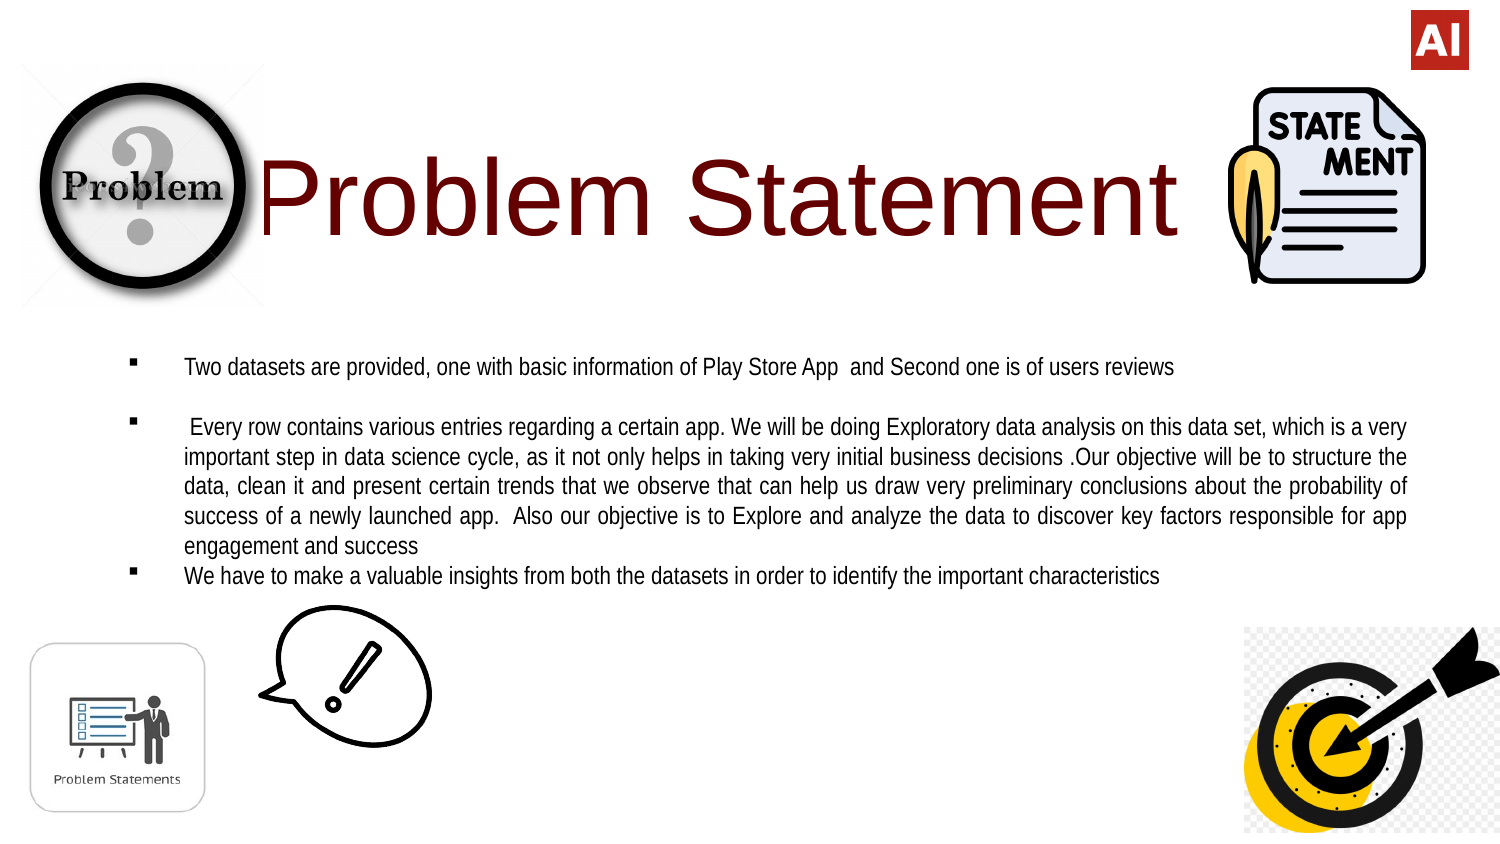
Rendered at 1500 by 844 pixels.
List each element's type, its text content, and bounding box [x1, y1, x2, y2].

title Problem Statement [148, 222, 1312, 335]
text_box Two datasets are provided, one with basic information of Play Store App and Second one is of users reviews Every row contains various entries regarding a certain app. We will be doing Exploratory data analysis on this data set, which is a very important step in data science cycle, as it not only helps in taking very initial business decisions .Our objective will be to structure the data, clean it and present certain trends that we observe that can help us draw very preliminary conclusions about the probability of success of a newly launched app. Also our objective is to Explore and analyze the data to discover key factors responsible for app engagement and success We have to make a valuable insights from both the datasets in order to identify the important characteristics [112, 335, 1426, 605]
picture [0, 563, 468, 828]
picture [1228, 86, 1427, 285]
picture [1243, 626, 1500, 833]
picture [1411, 10, 1469, 70]
picture [21, 64, 264, 307]
